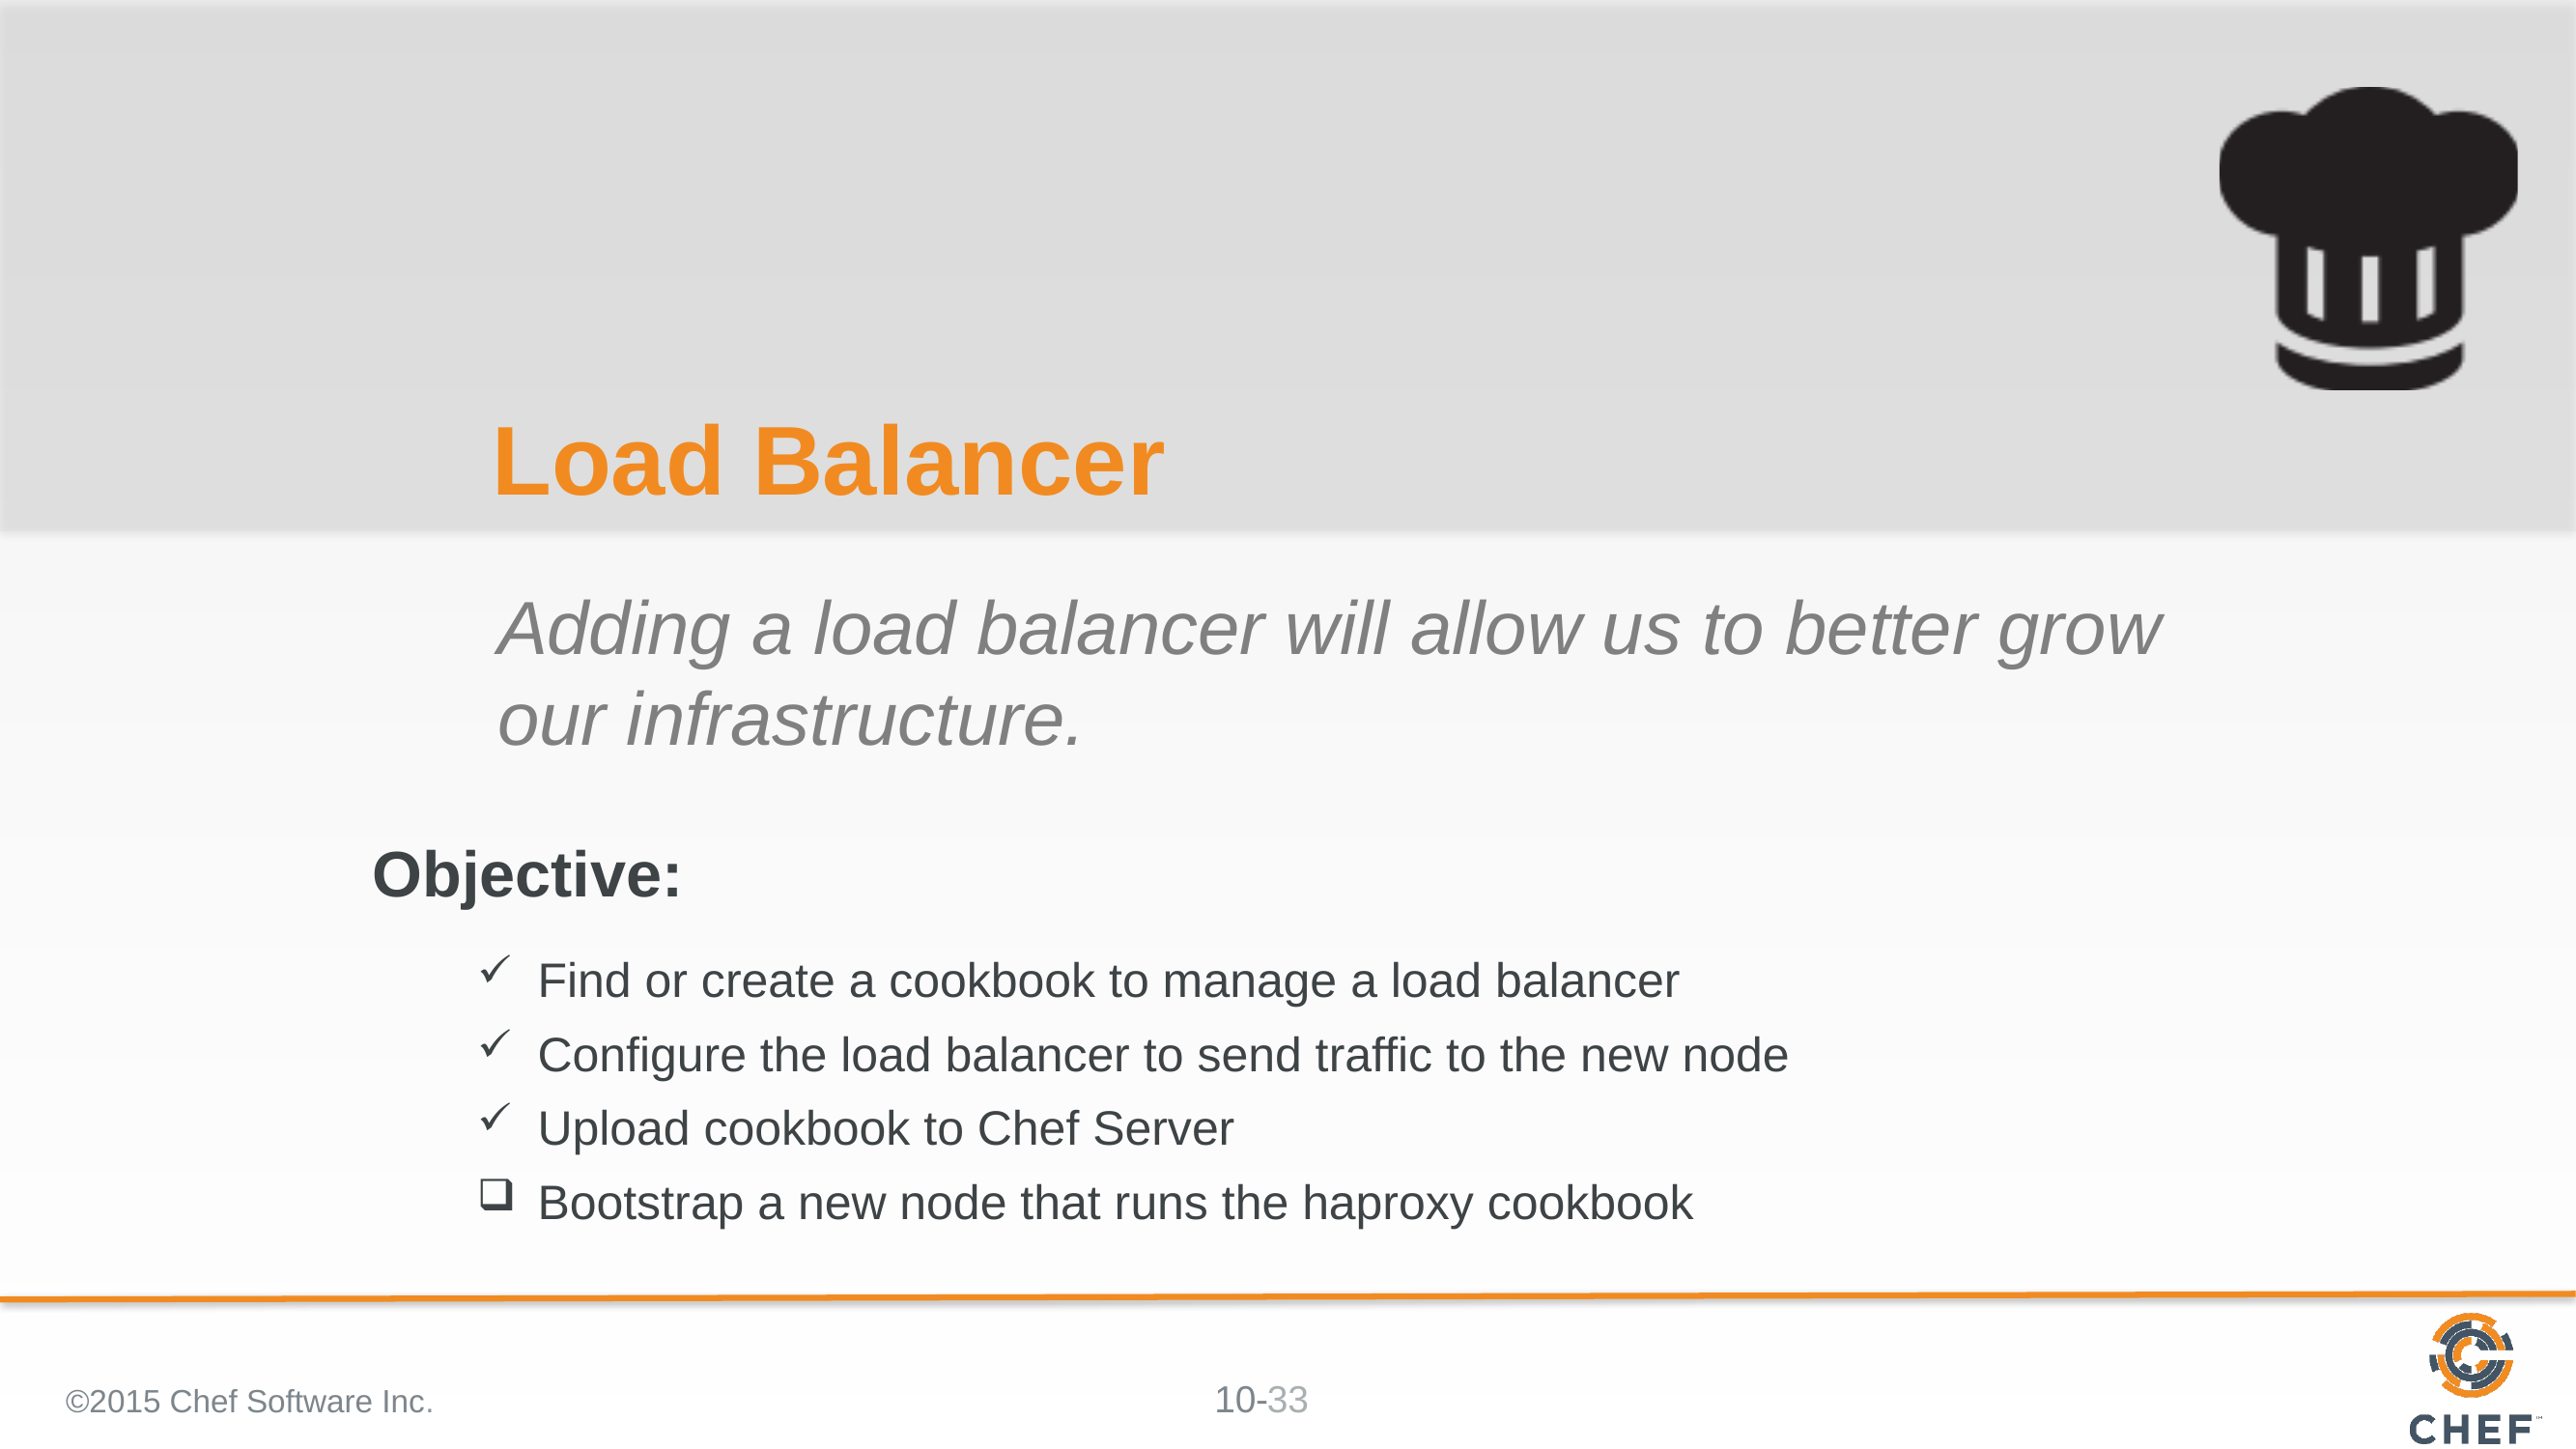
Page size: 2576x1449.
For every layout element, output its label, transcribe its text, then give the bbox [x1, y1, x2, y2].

picture [2399, 1297, 2550, 1449]
slide_number 33 [998, 1359, 1578, 1437]
list Find or create a cookbook to manage a load balancer Configure the load balancer to send traffic to the new node Upload cookbook to Chef Server Bootstrap a new node that runs the haproxy cookbook [477, 949, 2271, 1243]
title Load Balancer [477, 395, 2217, 531]
footer ©2015 Chef Software Inc. [51, 1359, 952, 1440]
list Adding a load balancer will allow us to better grow our infrastructure. [478, 549, 2272, 791]
